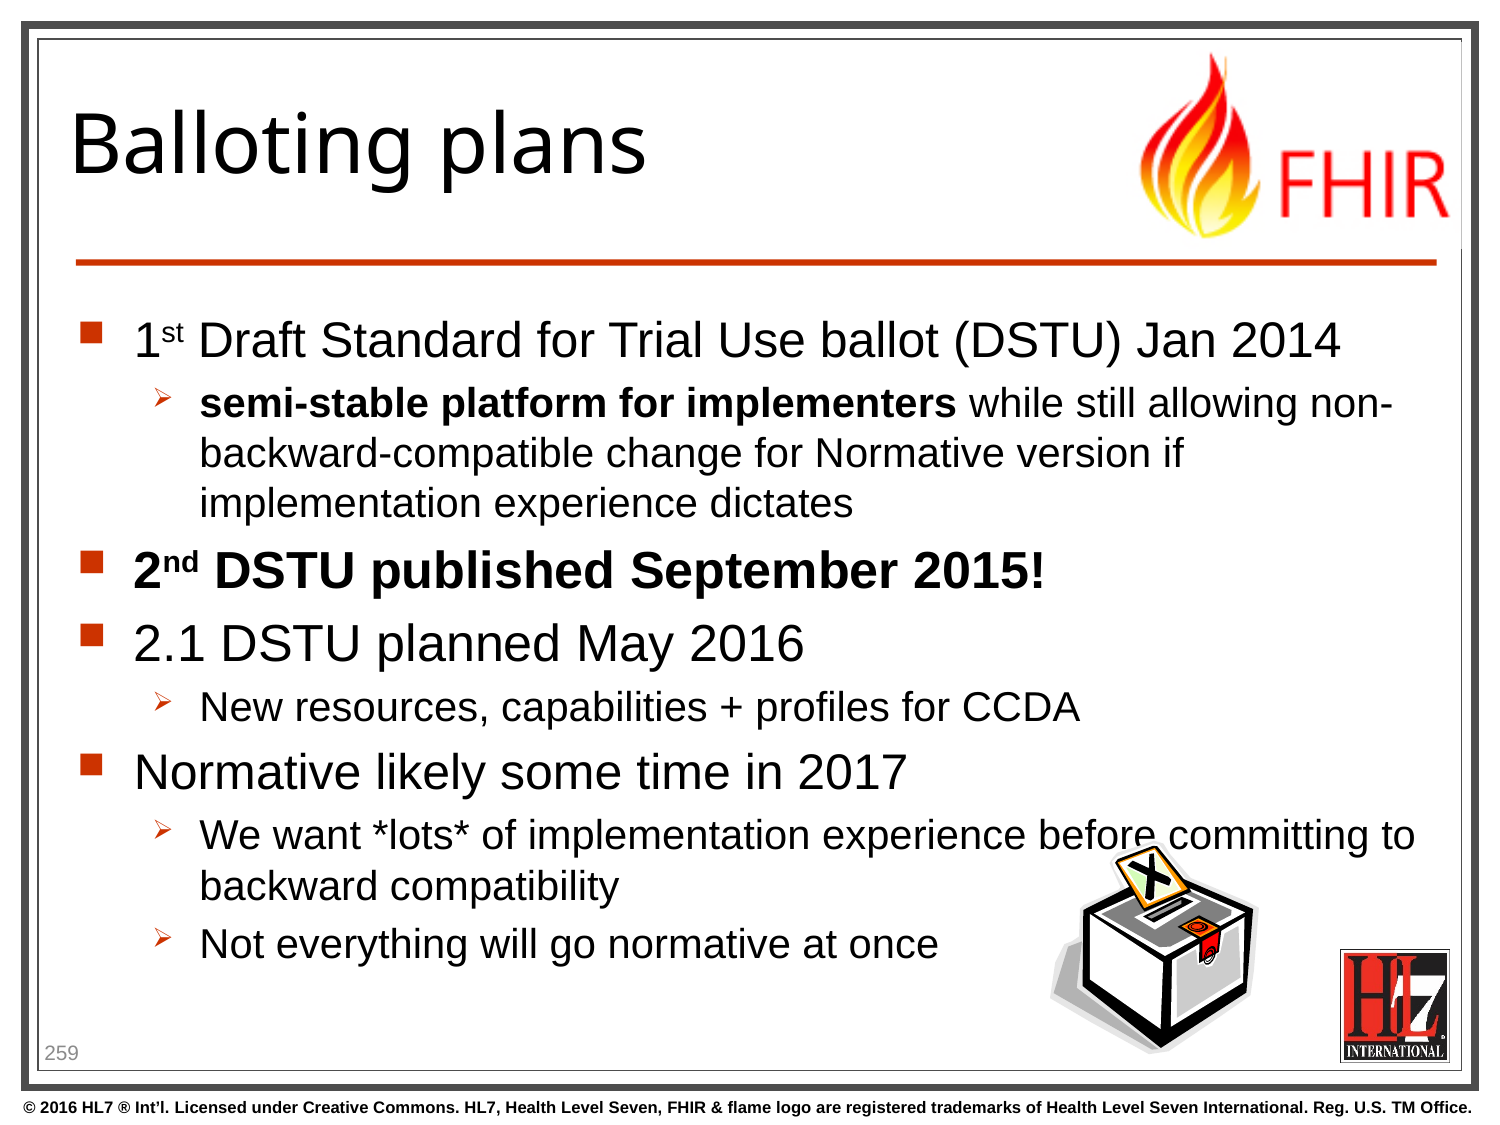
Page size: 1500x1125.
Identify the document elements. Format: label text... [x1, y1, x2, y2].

title Balloting plans [53, 54, 1122, 244]
list 1st Draft Standard for Trial Use ballot (DSTU) Jan 2014 semi-stable platform for implementers while still allowing non-backward-compatible change for Normative version if implementation experience dictates 2nd DSTU published September 2015! 2.1 DSTU planned May 2016 New resources, capabilities + profiles for CCDA Normative likely some time in 2017 We want *lots* of implementation experience before committing to backward compatibility Not everything will go normative at once [62, 299, 1438, 1059]
slide_number 259 [29, 1034, 148, 1071]
picture [1124, 42, 1462, 249]
picture [1340, 949, 1450, 1063]
picture [1049, 837, 1263, 1058]
